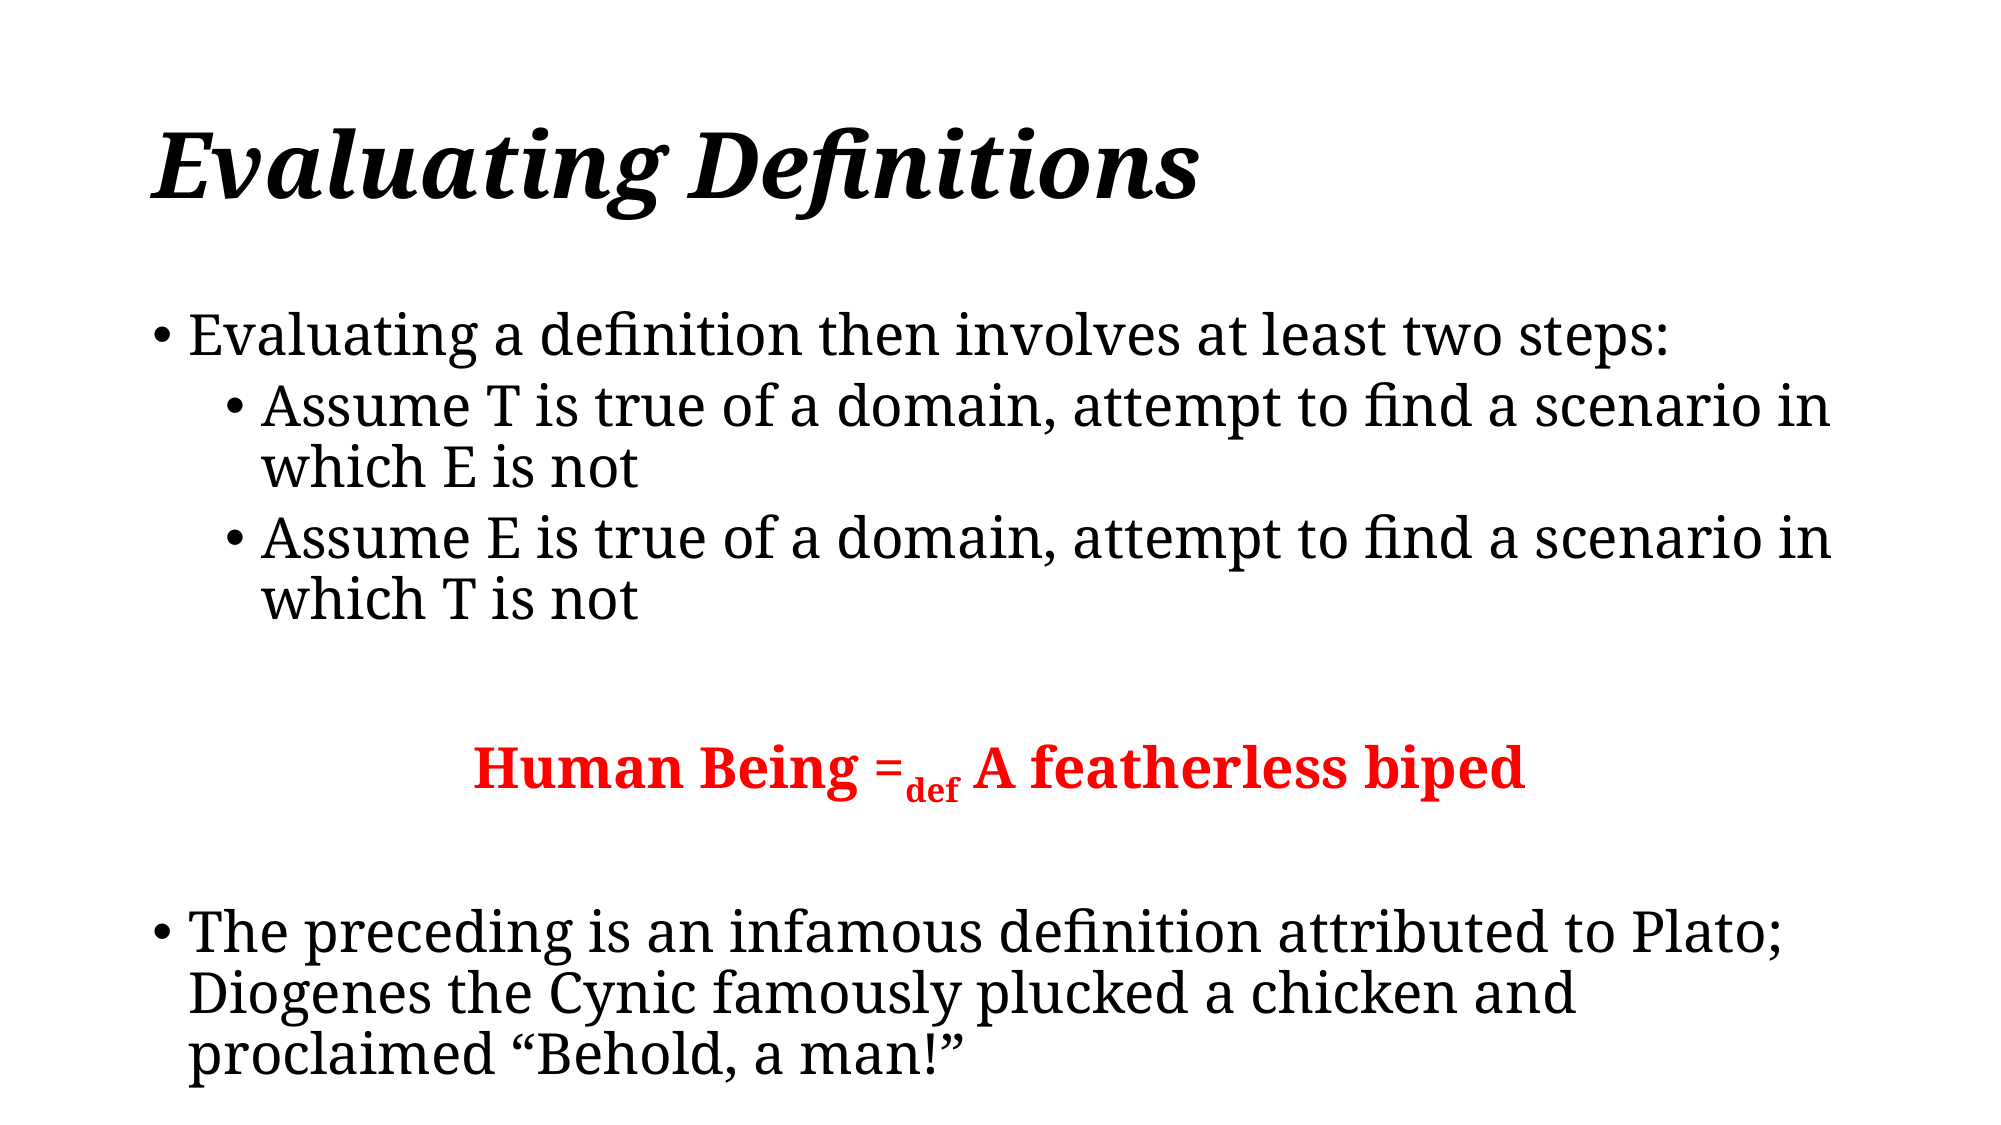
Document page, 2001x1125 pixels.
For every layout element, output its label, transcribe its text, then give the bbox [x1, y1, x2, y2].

list Evaluating a definition then involves at least two steps: Assume T is true of a domain, attempt to find a scenario in which E is not Assume E is true of a domain, attempt to find a scenario in which T is not Human Being =def A featherless biped The preceding is an infamous definition attributed to Plato; Diogenes the Cynic famously plucked a chicken and proclaimed “Behold, a man!” [137, 299, 1863, 1102]
title Evaluating Definitions [137, 59, 1863, 278]
